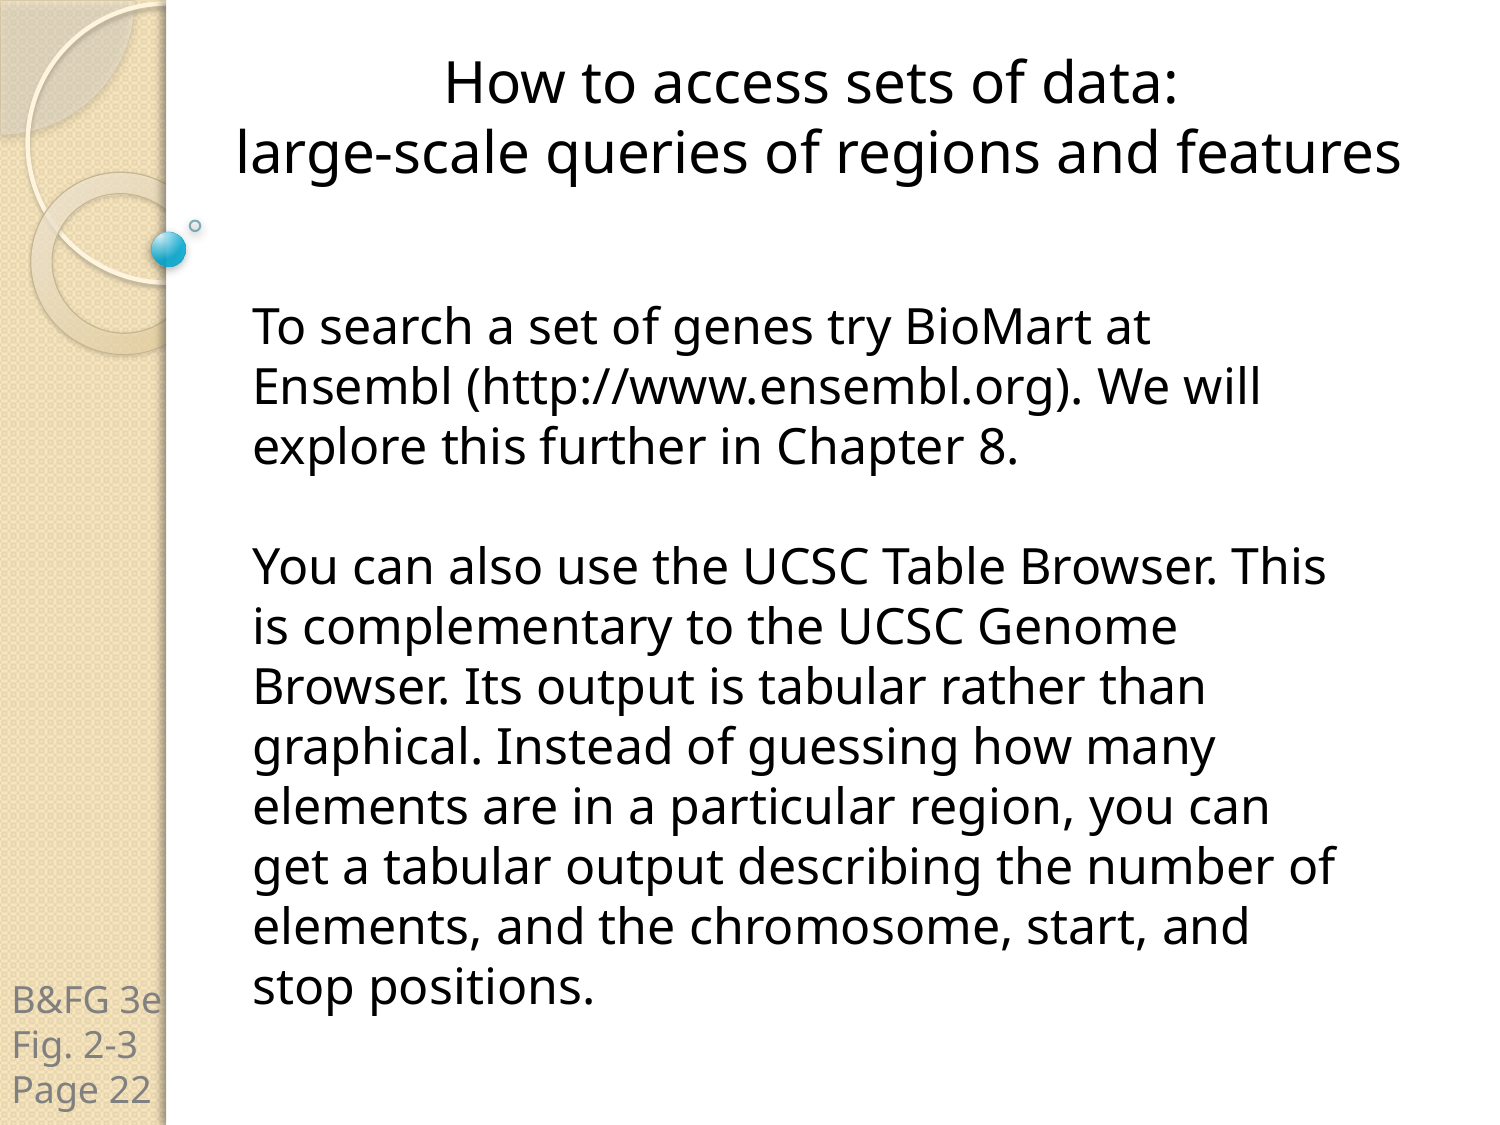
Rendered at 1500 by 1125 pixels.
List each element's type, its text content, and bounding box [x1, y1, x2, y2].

text_box To search a set of genes try BioMart at Ensembl (http://www.ensembl.org). We will explore this further in Chapter 8. You can also use the UCSC Table Browser. This is complementary to the UCSC Genome Browser. Its output is tabular rather than graphical. Instead of guessing how many elements are in a particular region, you can get a tabular output describing the number of elements, and the chromosome, start, and stop positions. [237, 287, 1375, 1023]
text_box How to access sets of data: large-scale queries of regions and features [200, 37, 1438, 193]
text_box B&FG 3e Fig. 2-3 Page 22 [0, 968, 178, 1119]
